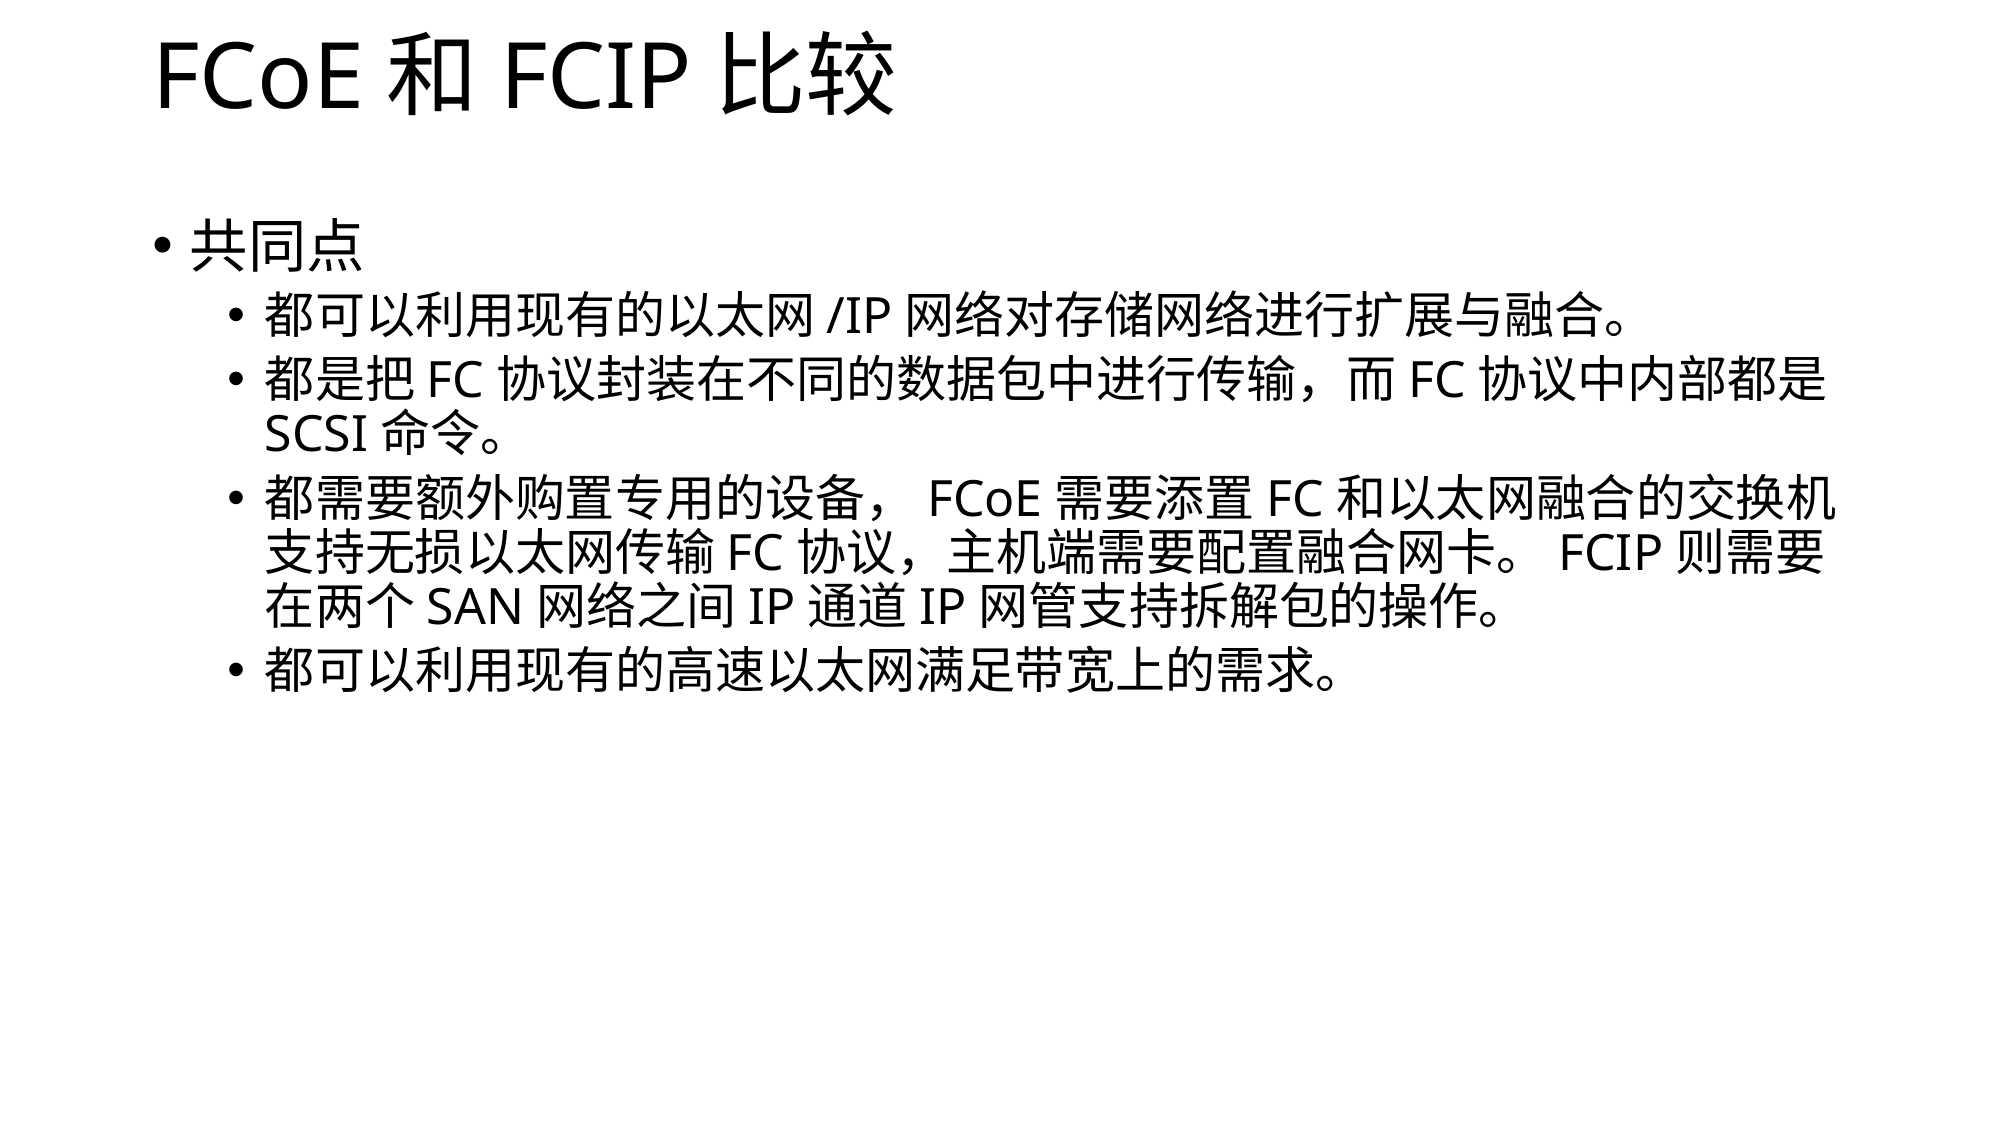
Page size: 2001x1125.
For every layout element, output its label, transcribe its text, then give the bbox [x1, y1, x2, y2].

list 共同点 都可以利用现有的以太网/IP网络对存储网络进行扩展与融合。 都是把FC协议封装在不同的数据包中进行传输，而FC协议中内部都是SCSI命令。 都需要额外购置专用的设备，FCoE需要添置FC和以太网融合的交换机支持无损以太网传输FC协议，主机端需要配置融合网卡。FCIP则需要在两个SAN网络之间IP通道IP网管支持拆解包的操作。 都可以利用现有的高速以太网满足带宽上的需求。 [137, 209, 1863, 924]
title FCoE和FCIP比较 [137, 0, 1863, 159]
